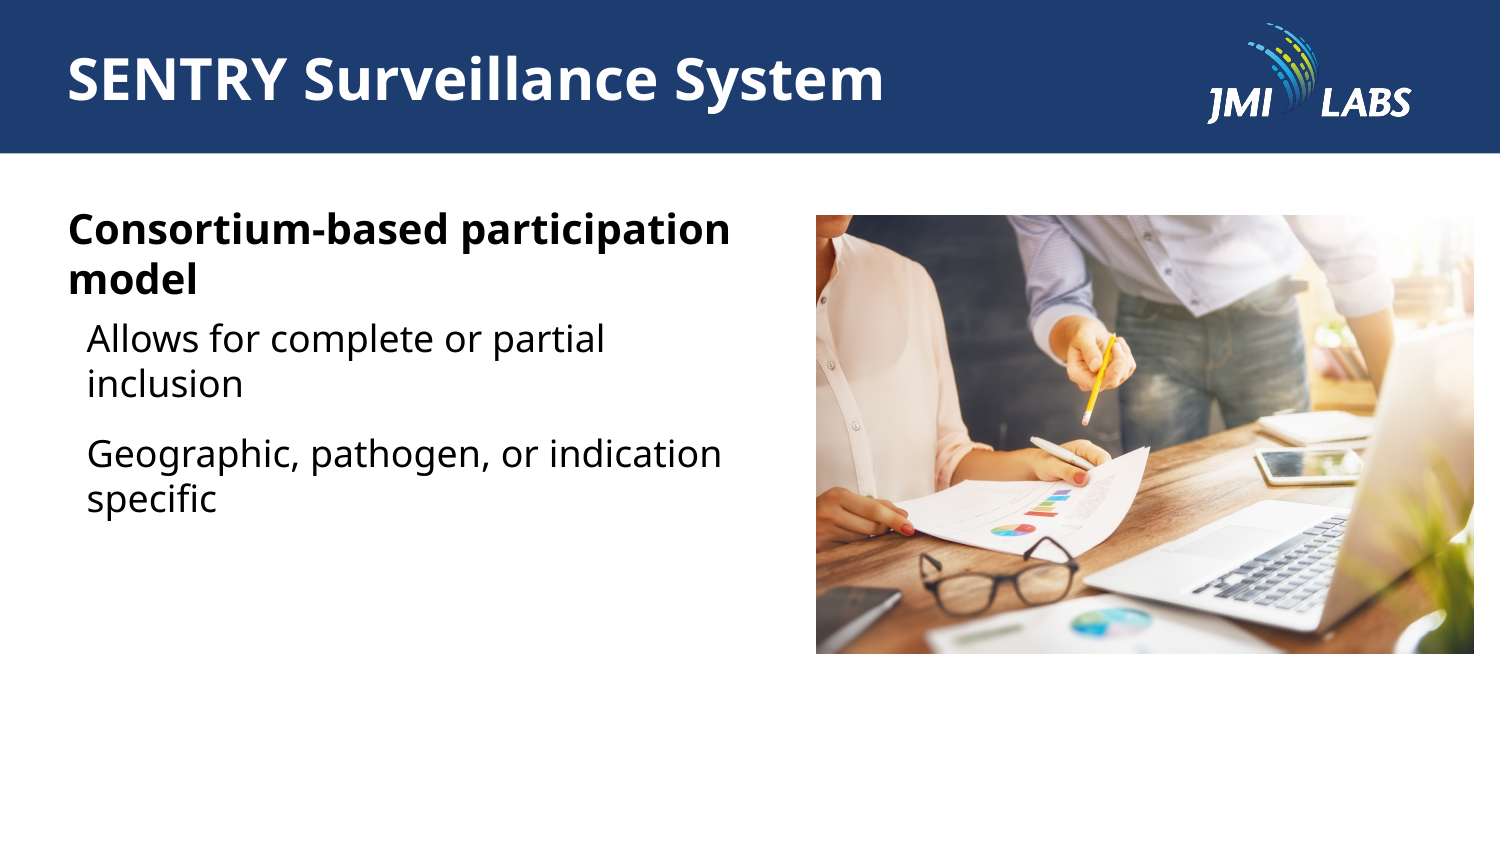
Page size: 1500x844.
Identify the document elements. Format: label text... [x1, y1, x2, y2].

text_box SENTRY Surveillance System [52, 34, 916, 120]
picture [1207, 23, 1412, 124]
text_box Consortium-based participation model Allows for complete or partial inclusion Geographic, pathogen, or indication specific [52, 195, 784, 528]
picture [816, 215, 1474, 654]
